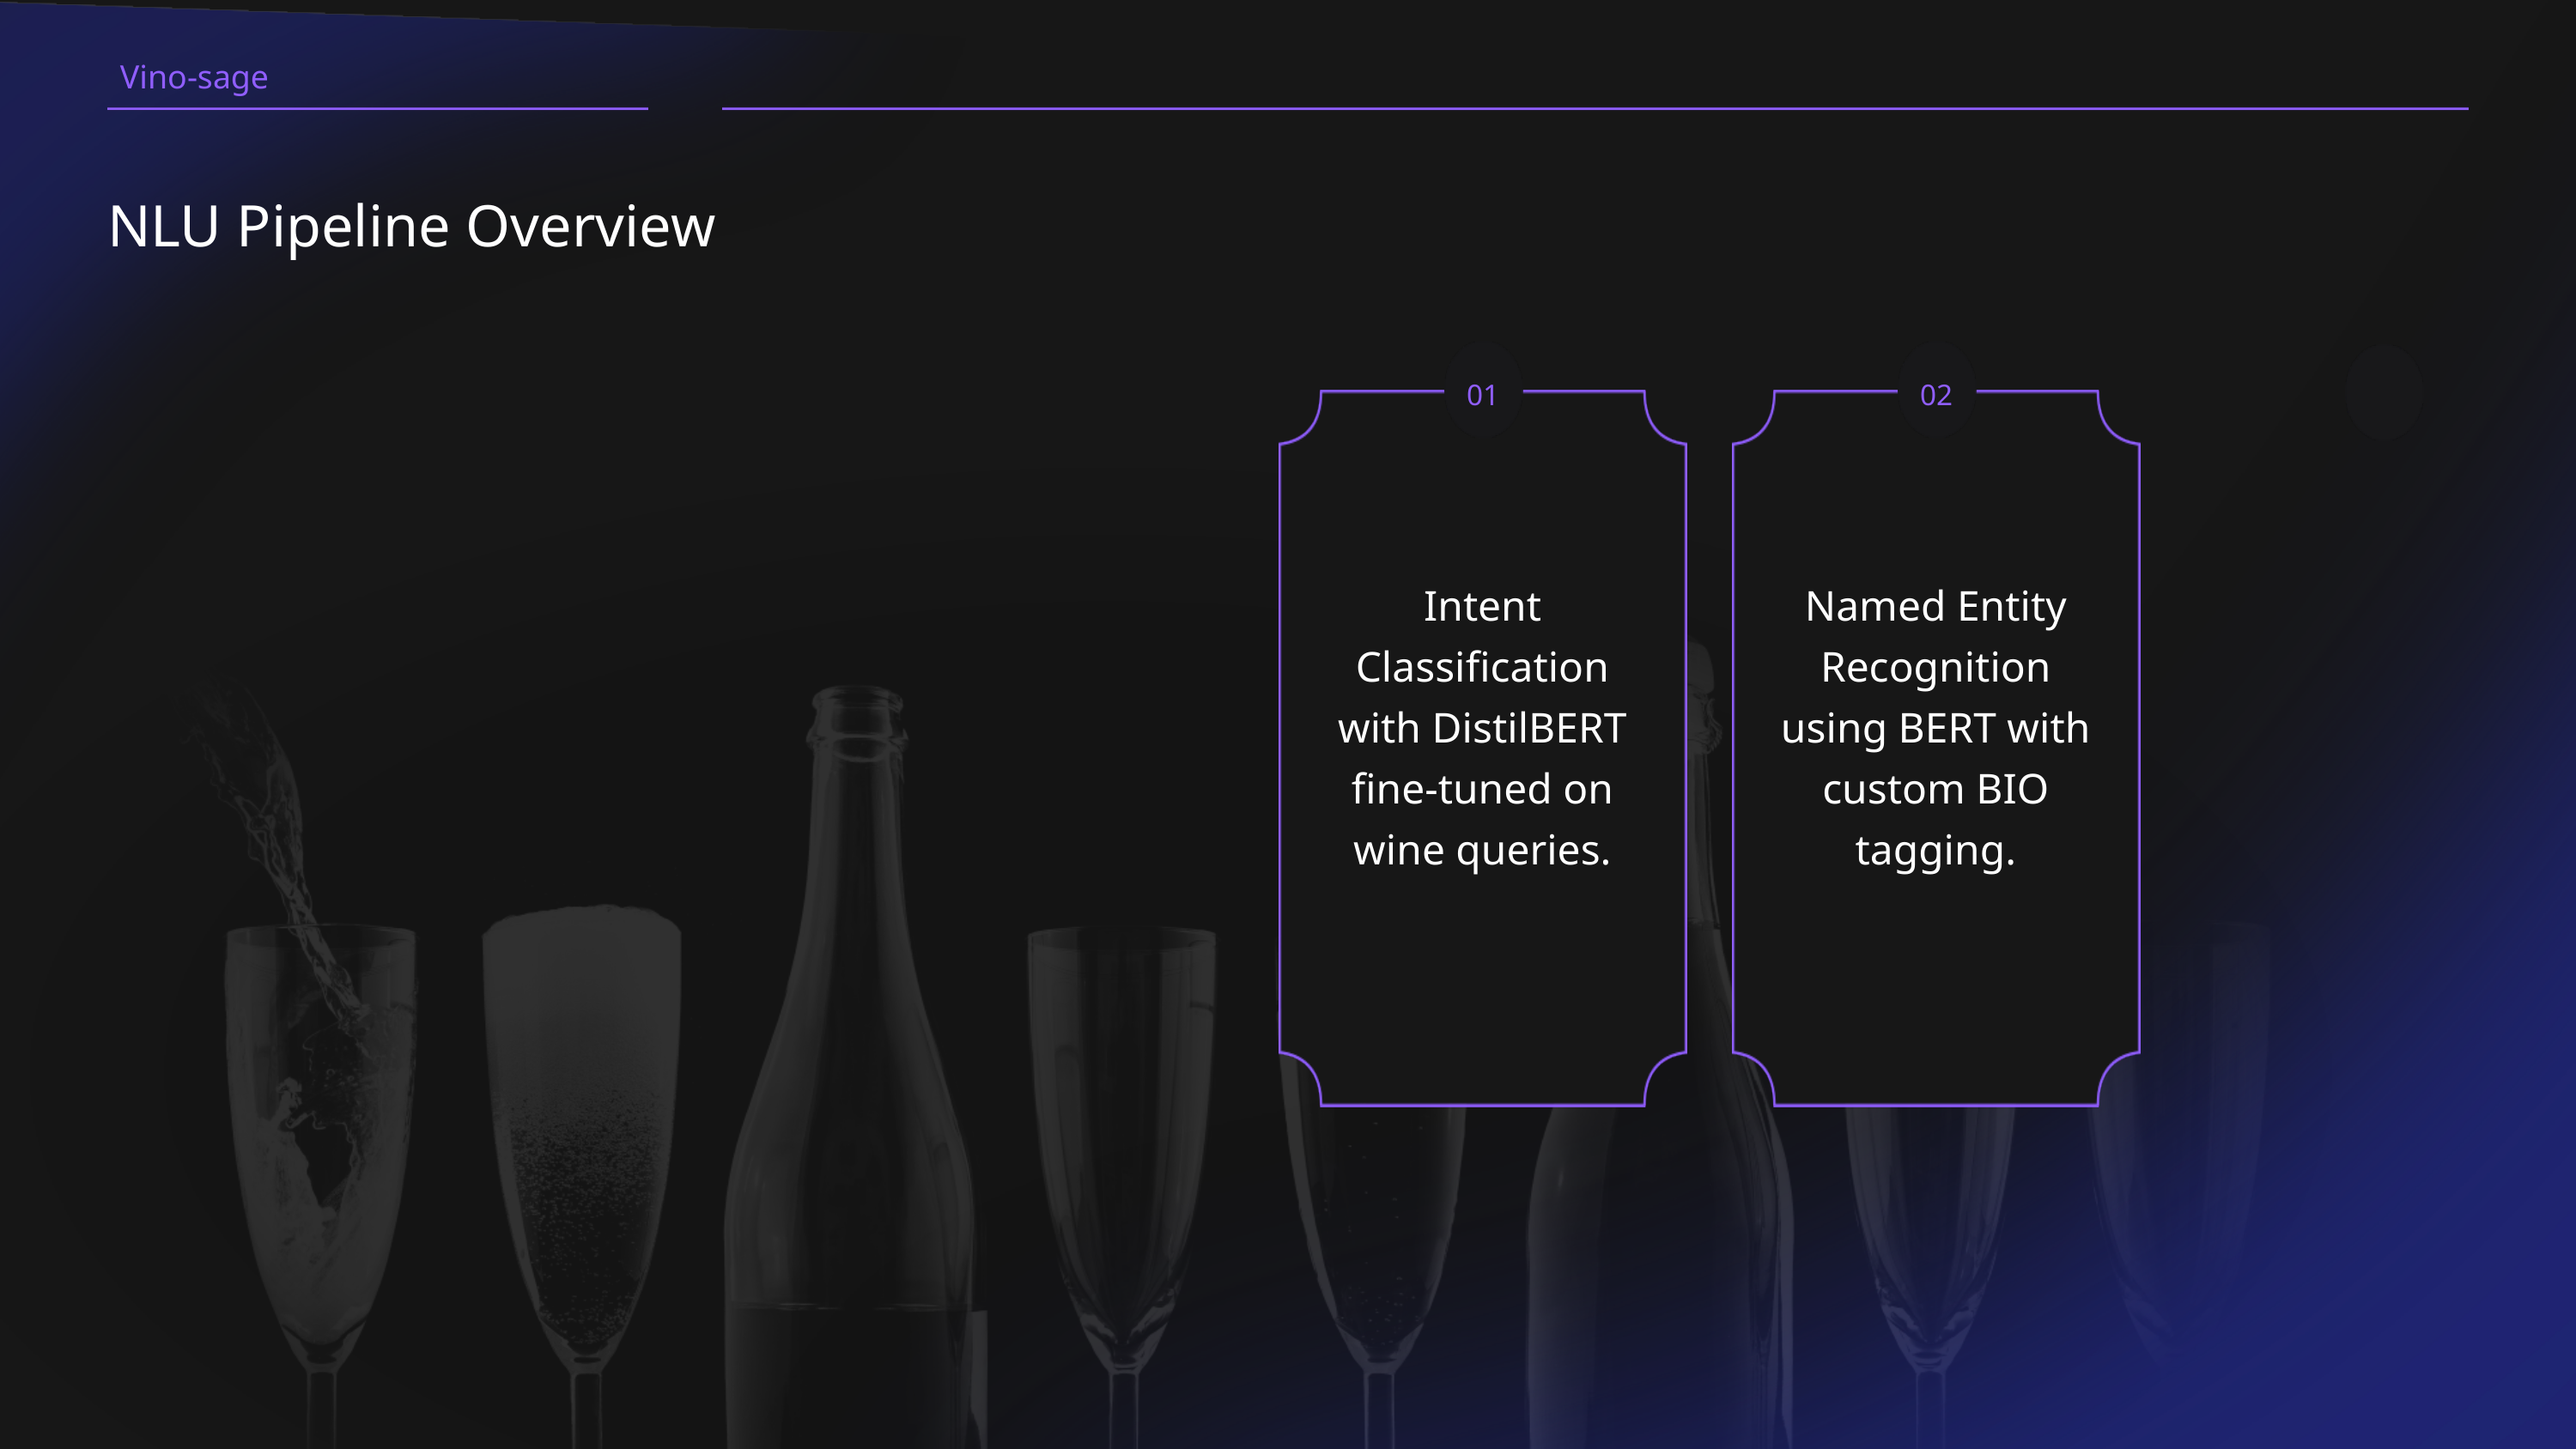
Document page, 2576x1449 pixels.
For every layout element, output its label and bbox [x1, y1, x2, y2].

text_box [1279, 341, 2542, 1107]
picture [0, 0, 2576, 1449]
